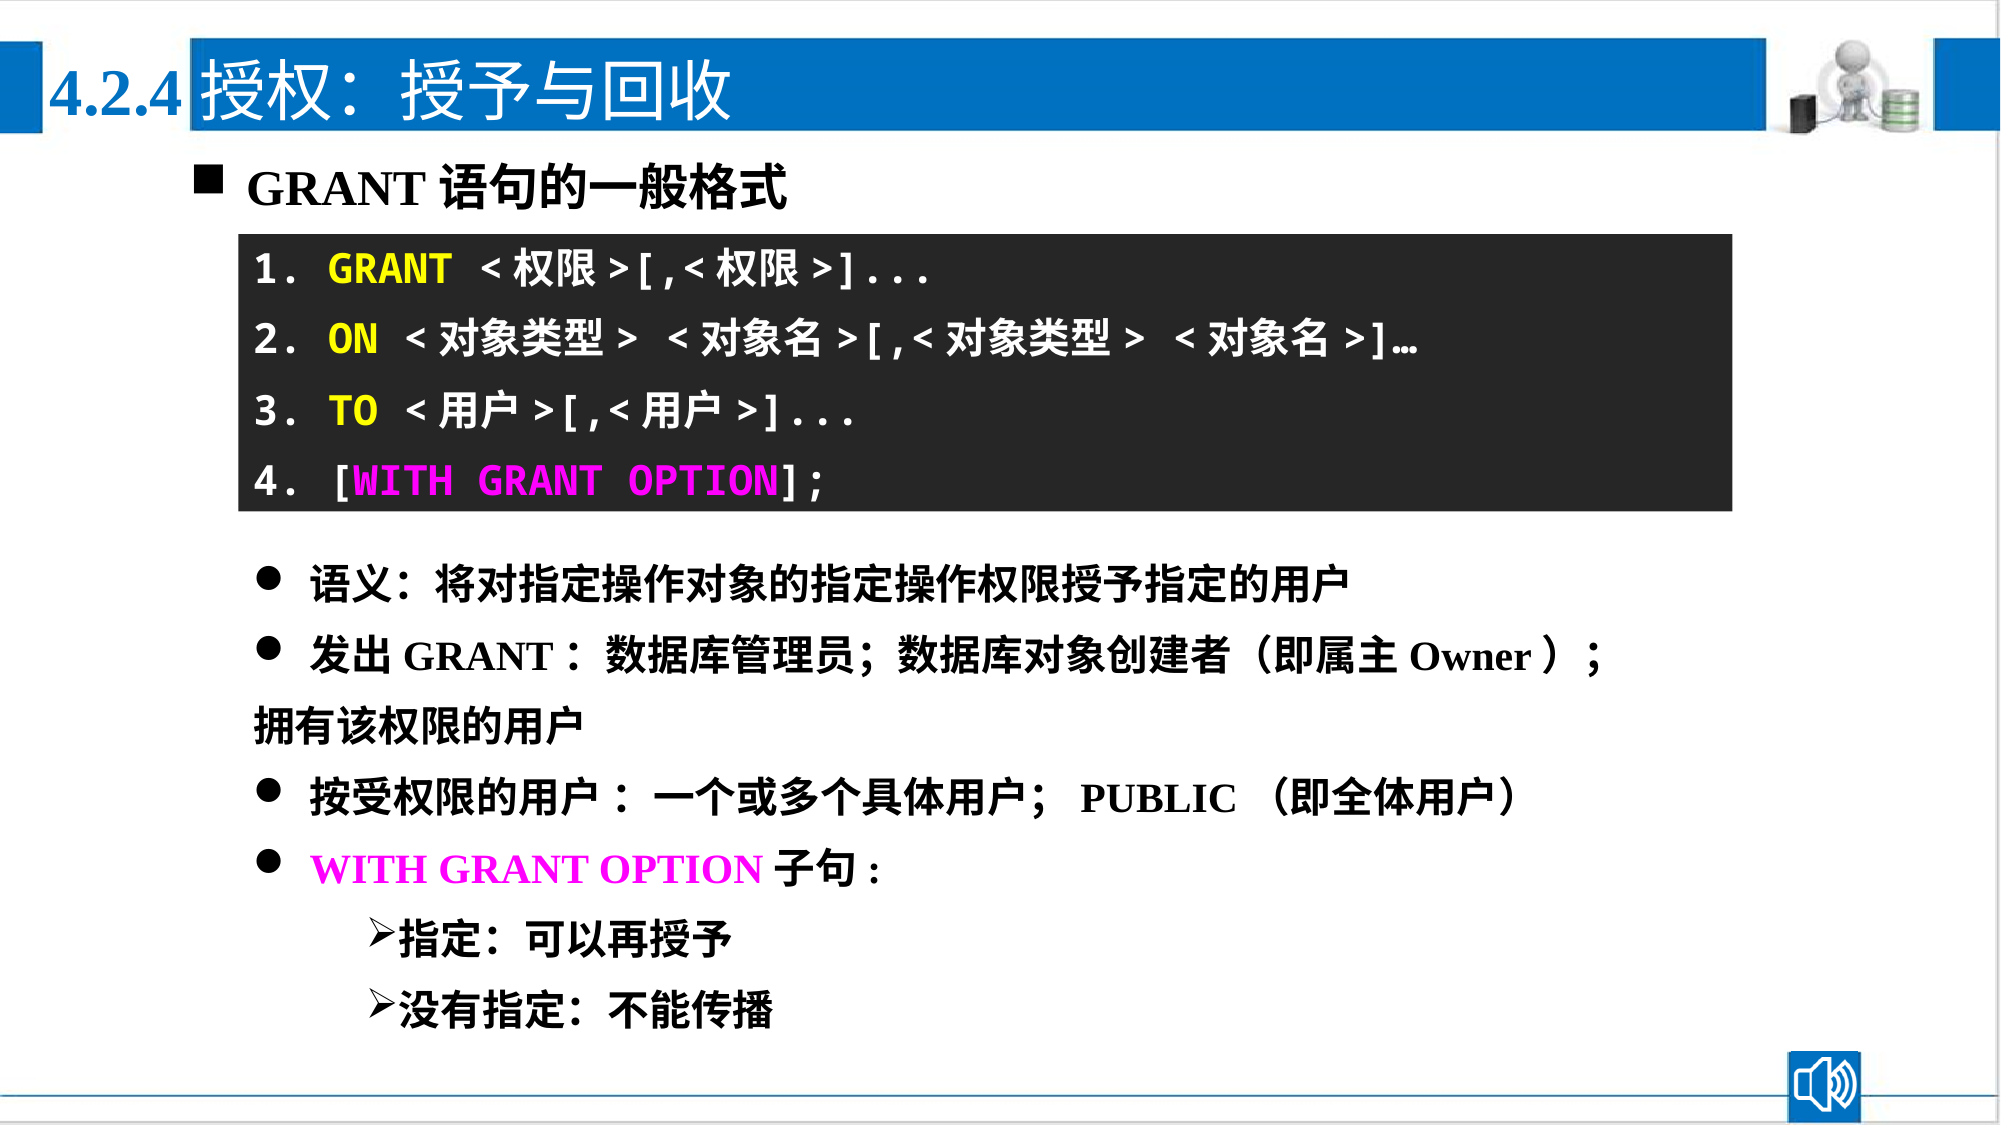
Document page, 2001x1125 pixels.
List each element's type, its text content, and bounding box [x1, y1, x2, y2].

text_box 语义：将对指定操作对象的指定操作权限授予指定的用户 发出GRANT：数据库管理员；数据库对象创建者（即属主Owner）； 拥有该权限的用户 按受权限的用户 ：一个或多个具体用户；PUBLIC（即全体用户） WITH GRANT OPTION子句: 指定：可以再授予 没有指定：不能传播 [238, 550, 1751, 1041]
text_box 4.2.4 [34, 41, 184, 136]
picture [0, 0, 2001, 1125]
text_box GRANT语句的一般格式 [174, 148, 1331, 224]
text_box GRANT <权限>[,<权限>]... ON <对象类型> <对象名>[,<对象类型> <对象名>]… TO <用户>[,<用户>]... [WITH GRANT OPTION]; [238, 234, 1733, 512]
text_box 授权：授予与回收 [184, 41, 1201, 136]
